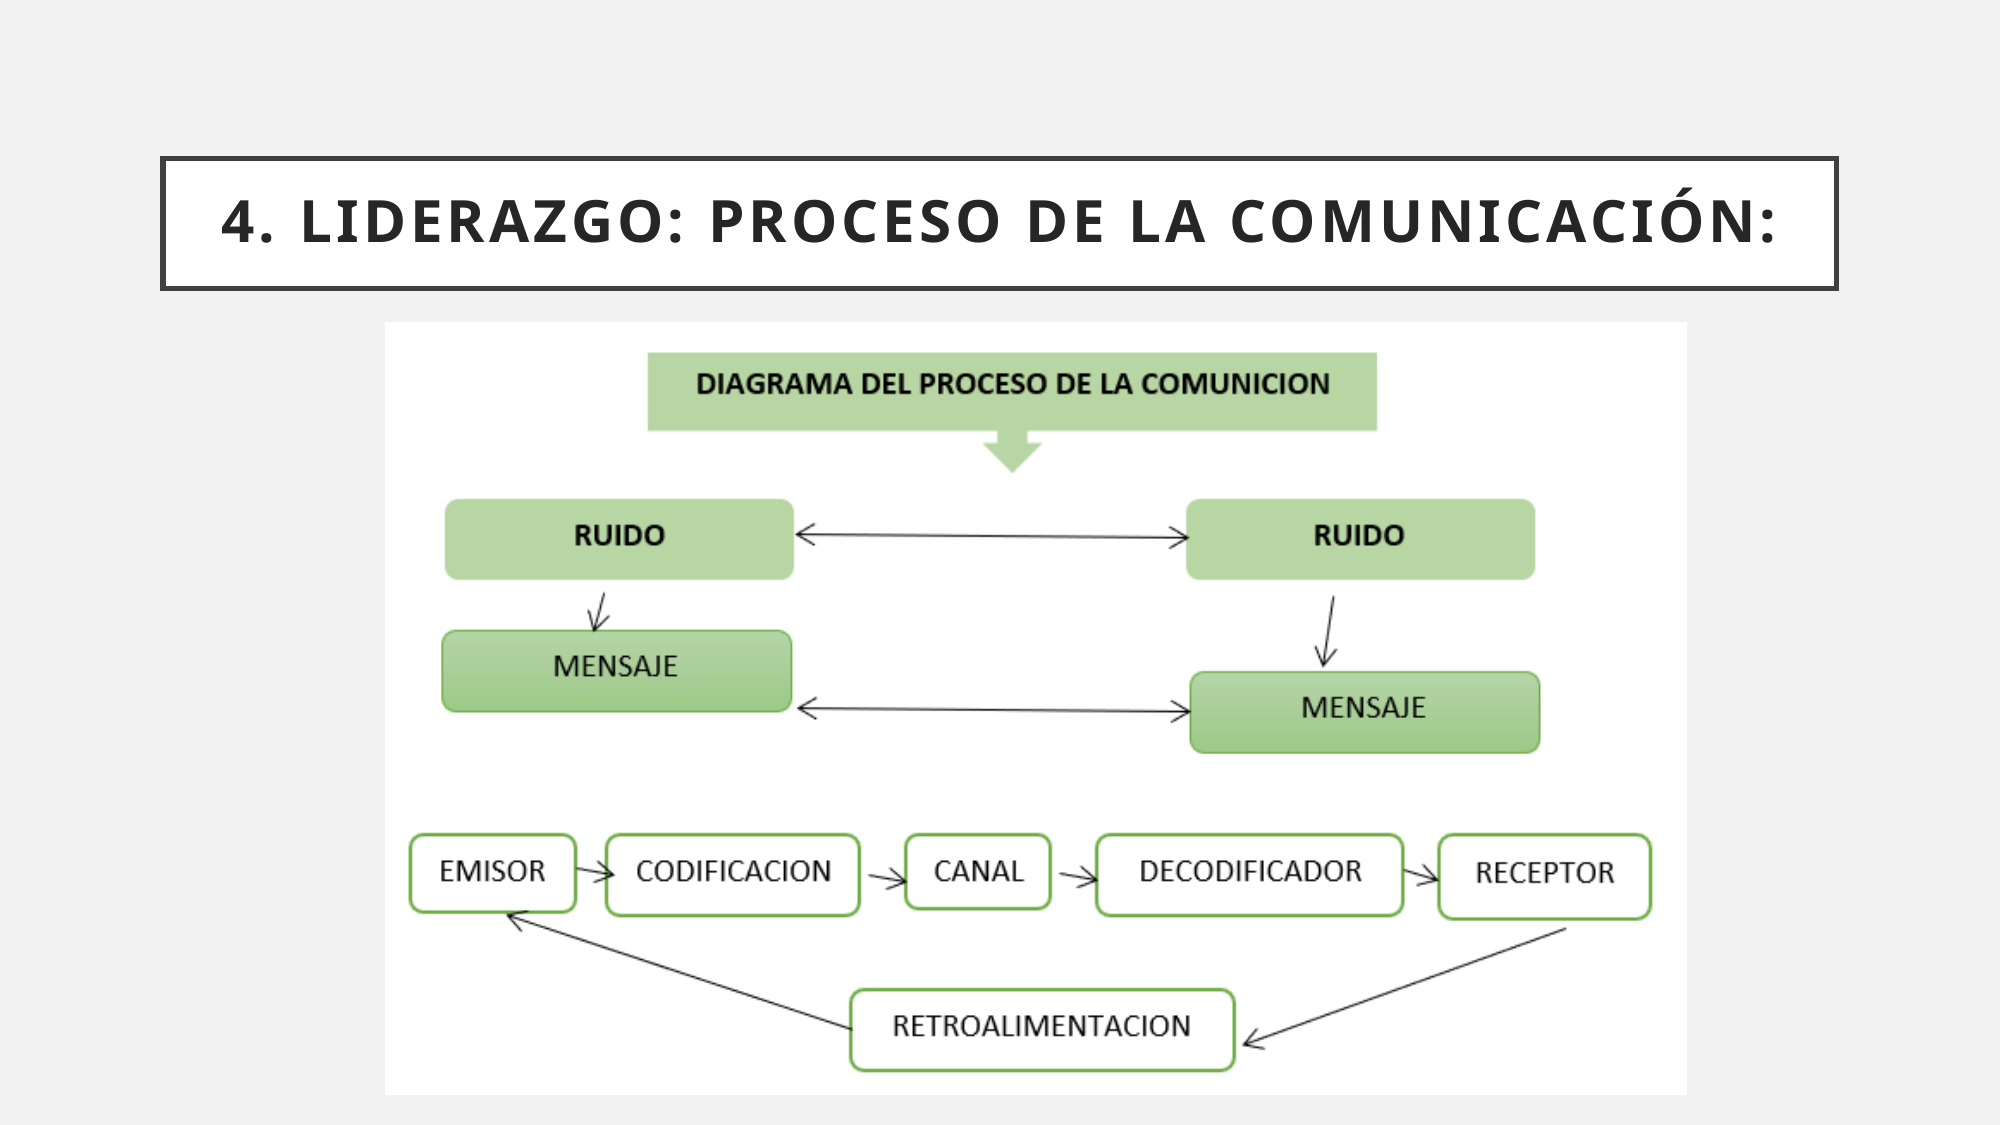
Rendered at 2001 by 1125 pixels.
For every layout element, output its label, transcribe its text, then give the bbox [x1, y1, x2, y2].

title 4. LIDERAZGO: PROCESO DE LA COMUNICACIÓN: [160, 156, 1839, 291]
picture [385, 322, 1687, 1095]
